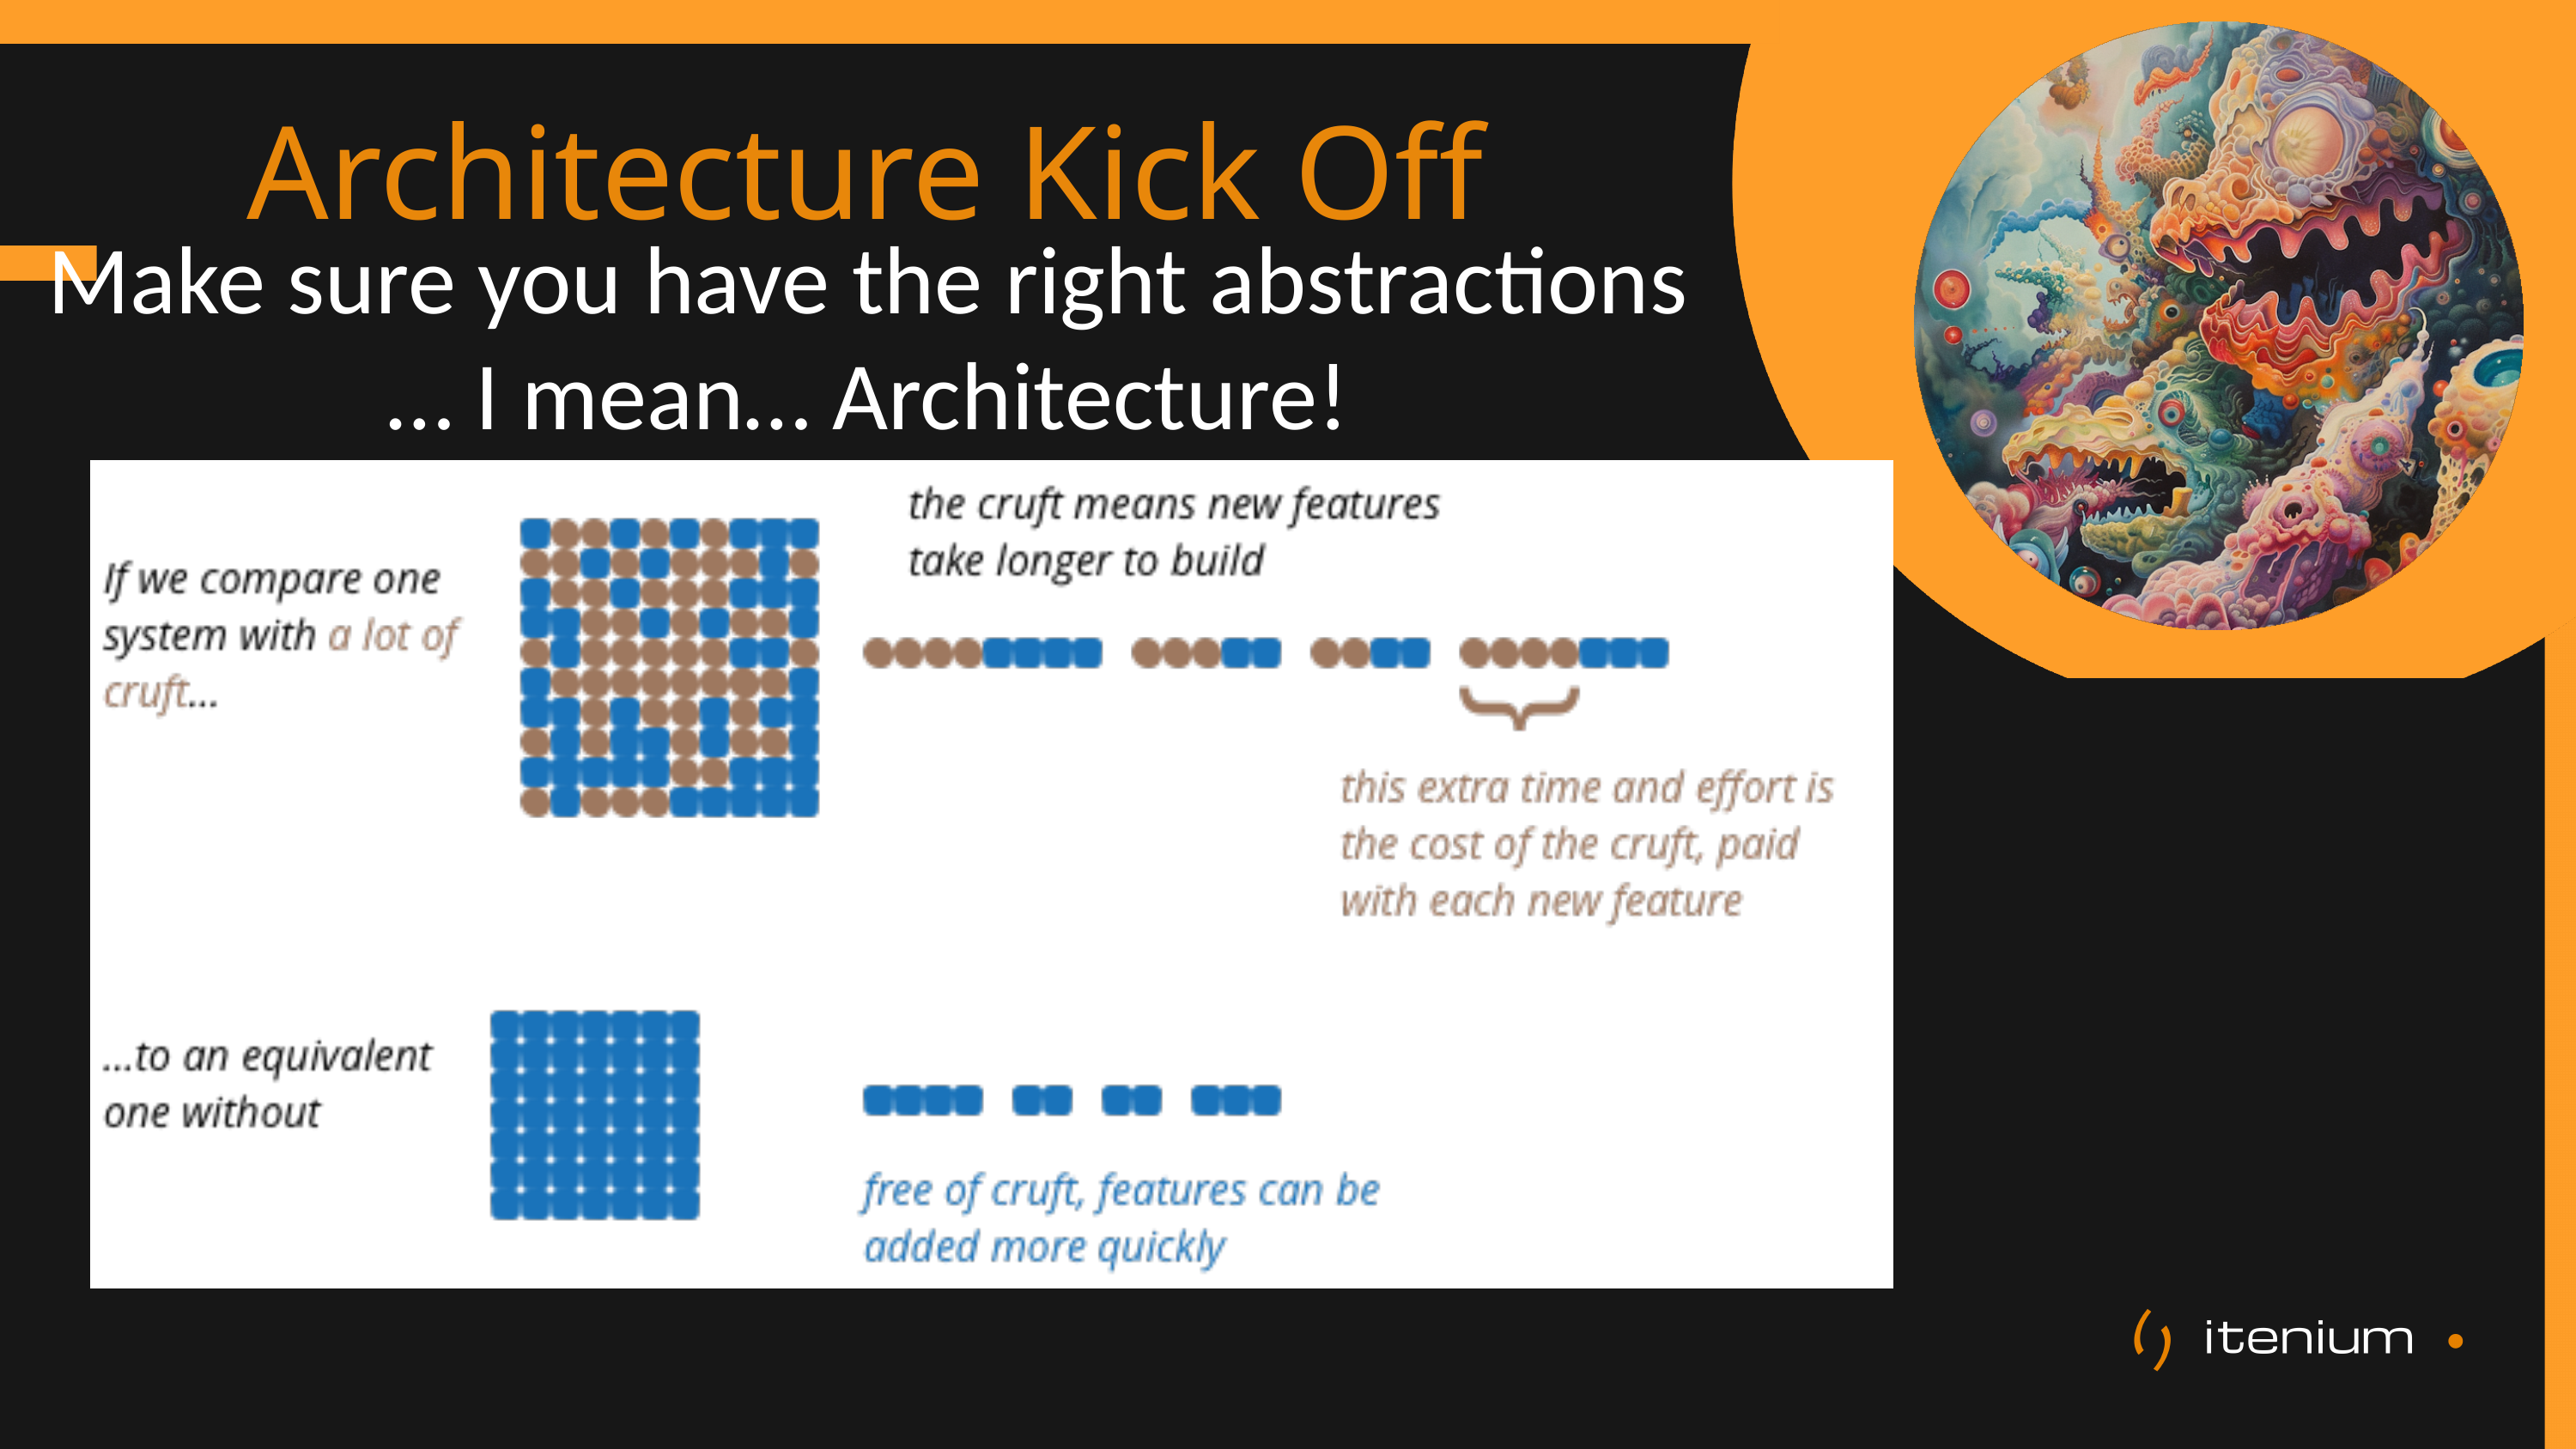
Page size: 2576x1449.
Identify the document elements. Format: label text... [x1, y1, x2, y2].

text_box Architecture Kick Off [0, 71, 1728, 210]
picture [0, 245, 97, 281]
picture [0, 0, 2576, 1449]
text_box Make sure you have the right abstractions … I mean… Architecture! [0, 210, 1728, 455]
picture [2111, 1288, 2487, 1391]
